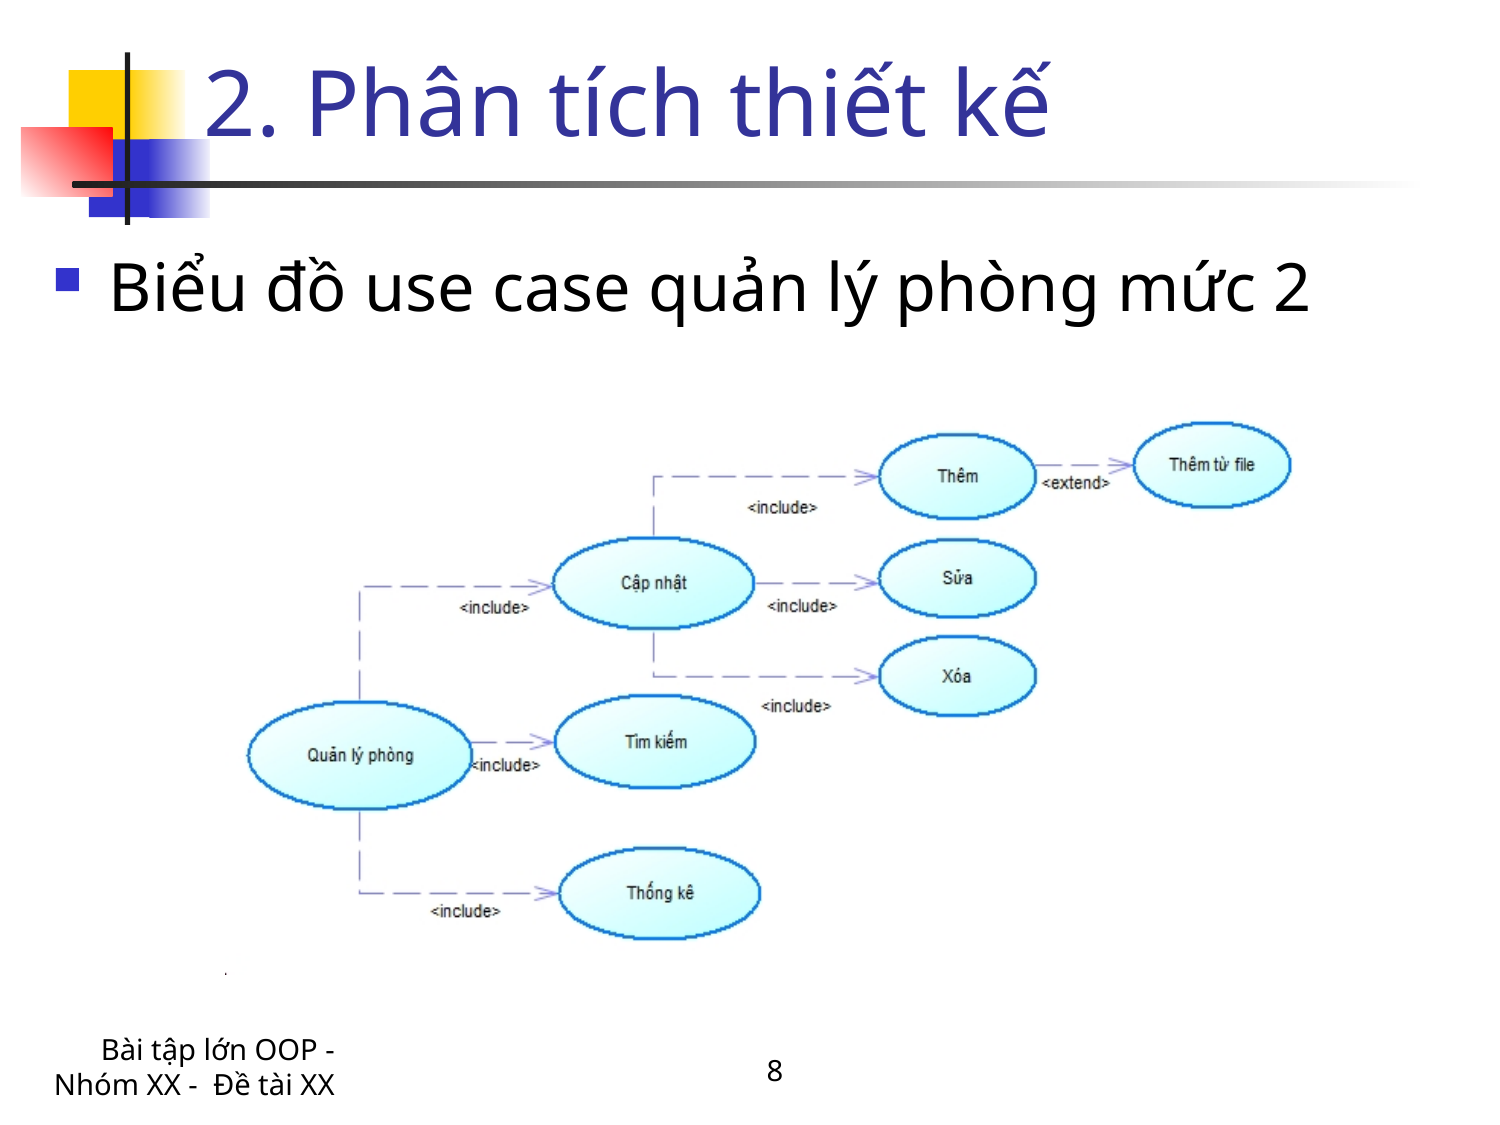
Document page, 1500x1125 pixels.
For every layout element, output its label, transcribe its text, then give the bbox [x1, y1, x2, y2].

title 2. Phân tích thiết kế [188, 34, 1468, 163]
list Biểu đồ use case quản lý phòng mức 2 [37, 237, 1470, 1007]
slide_number 8 [537, 1023, 1013, 1100]
footer Bài tập lớn OOP - Nhóm XX - Đề tài XX [37, 1023, 351, 1100]
picture [224, 399, 1313, 976]
